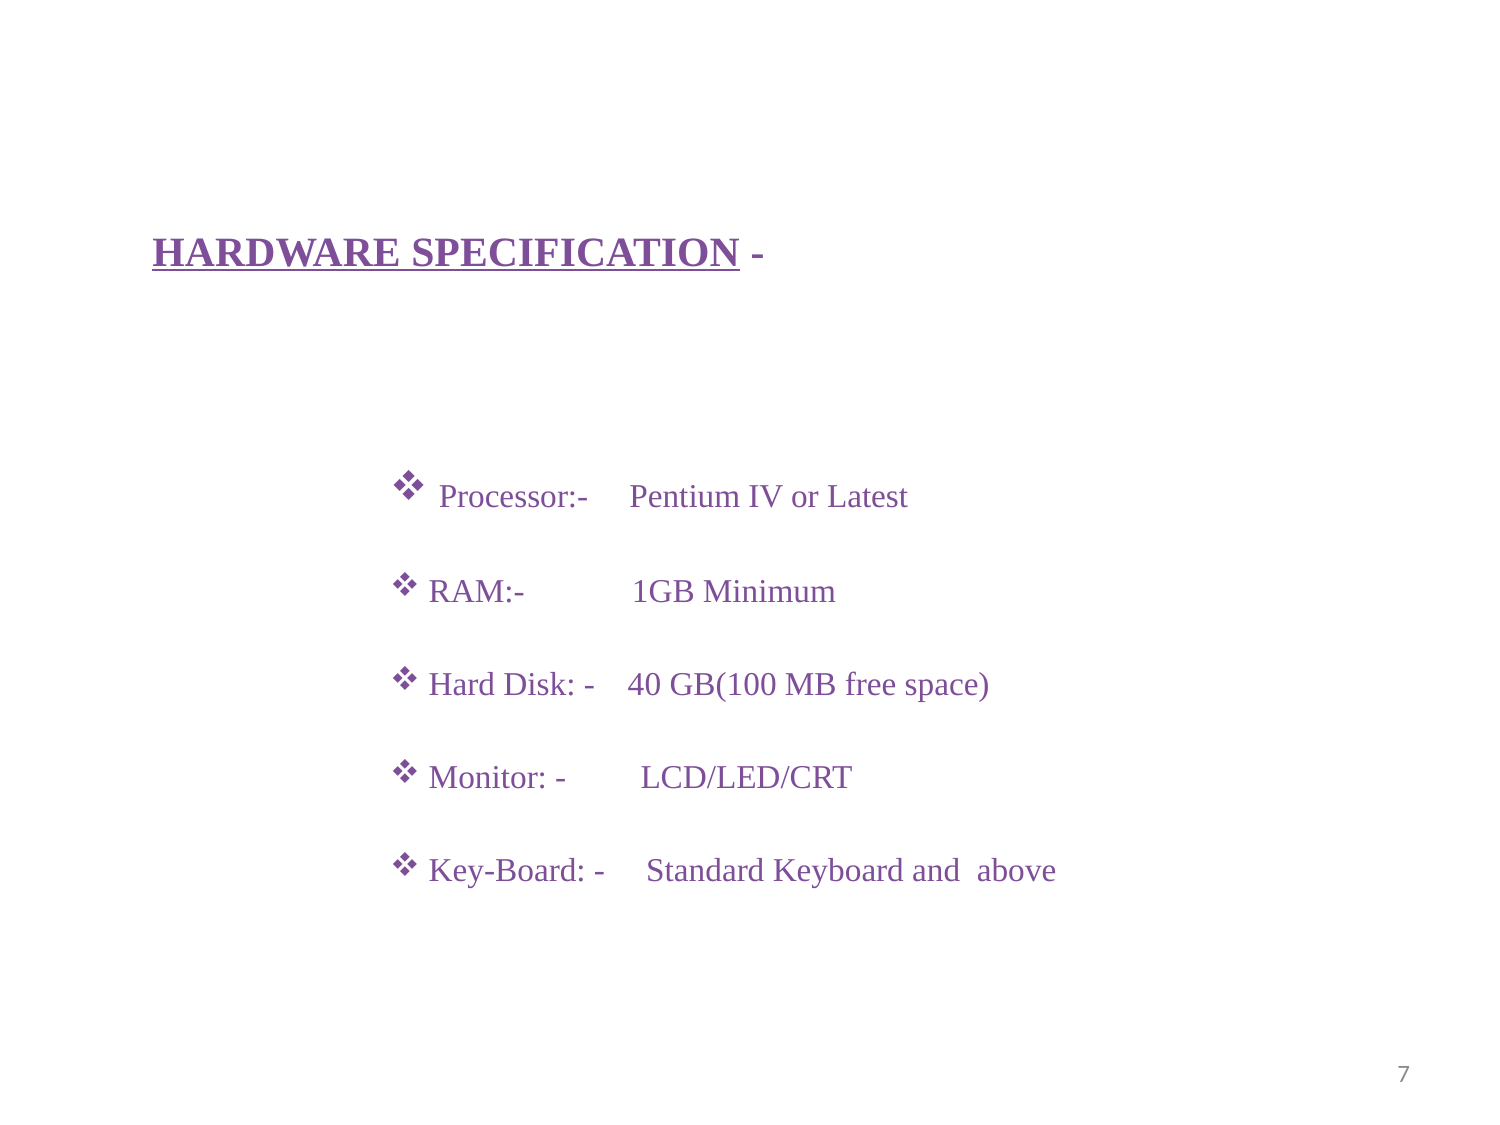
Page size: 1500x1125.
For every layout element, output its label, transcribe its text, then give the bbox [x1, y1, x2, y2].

title HARDWARE SPECIFICATION - [137, 174, 1413, 325]
slide_number 7 [1074, 1042, 1425, 1103]
subtitle Processor:- Pentium IV or Latest RAM:- 1GB Minimum Hard Disk: - 40 GB(100 MB free space) Monitor: - LCD/LED/CRT Key-Board: - Standard Keyboard and above [225, 275, 1275, 1050]
